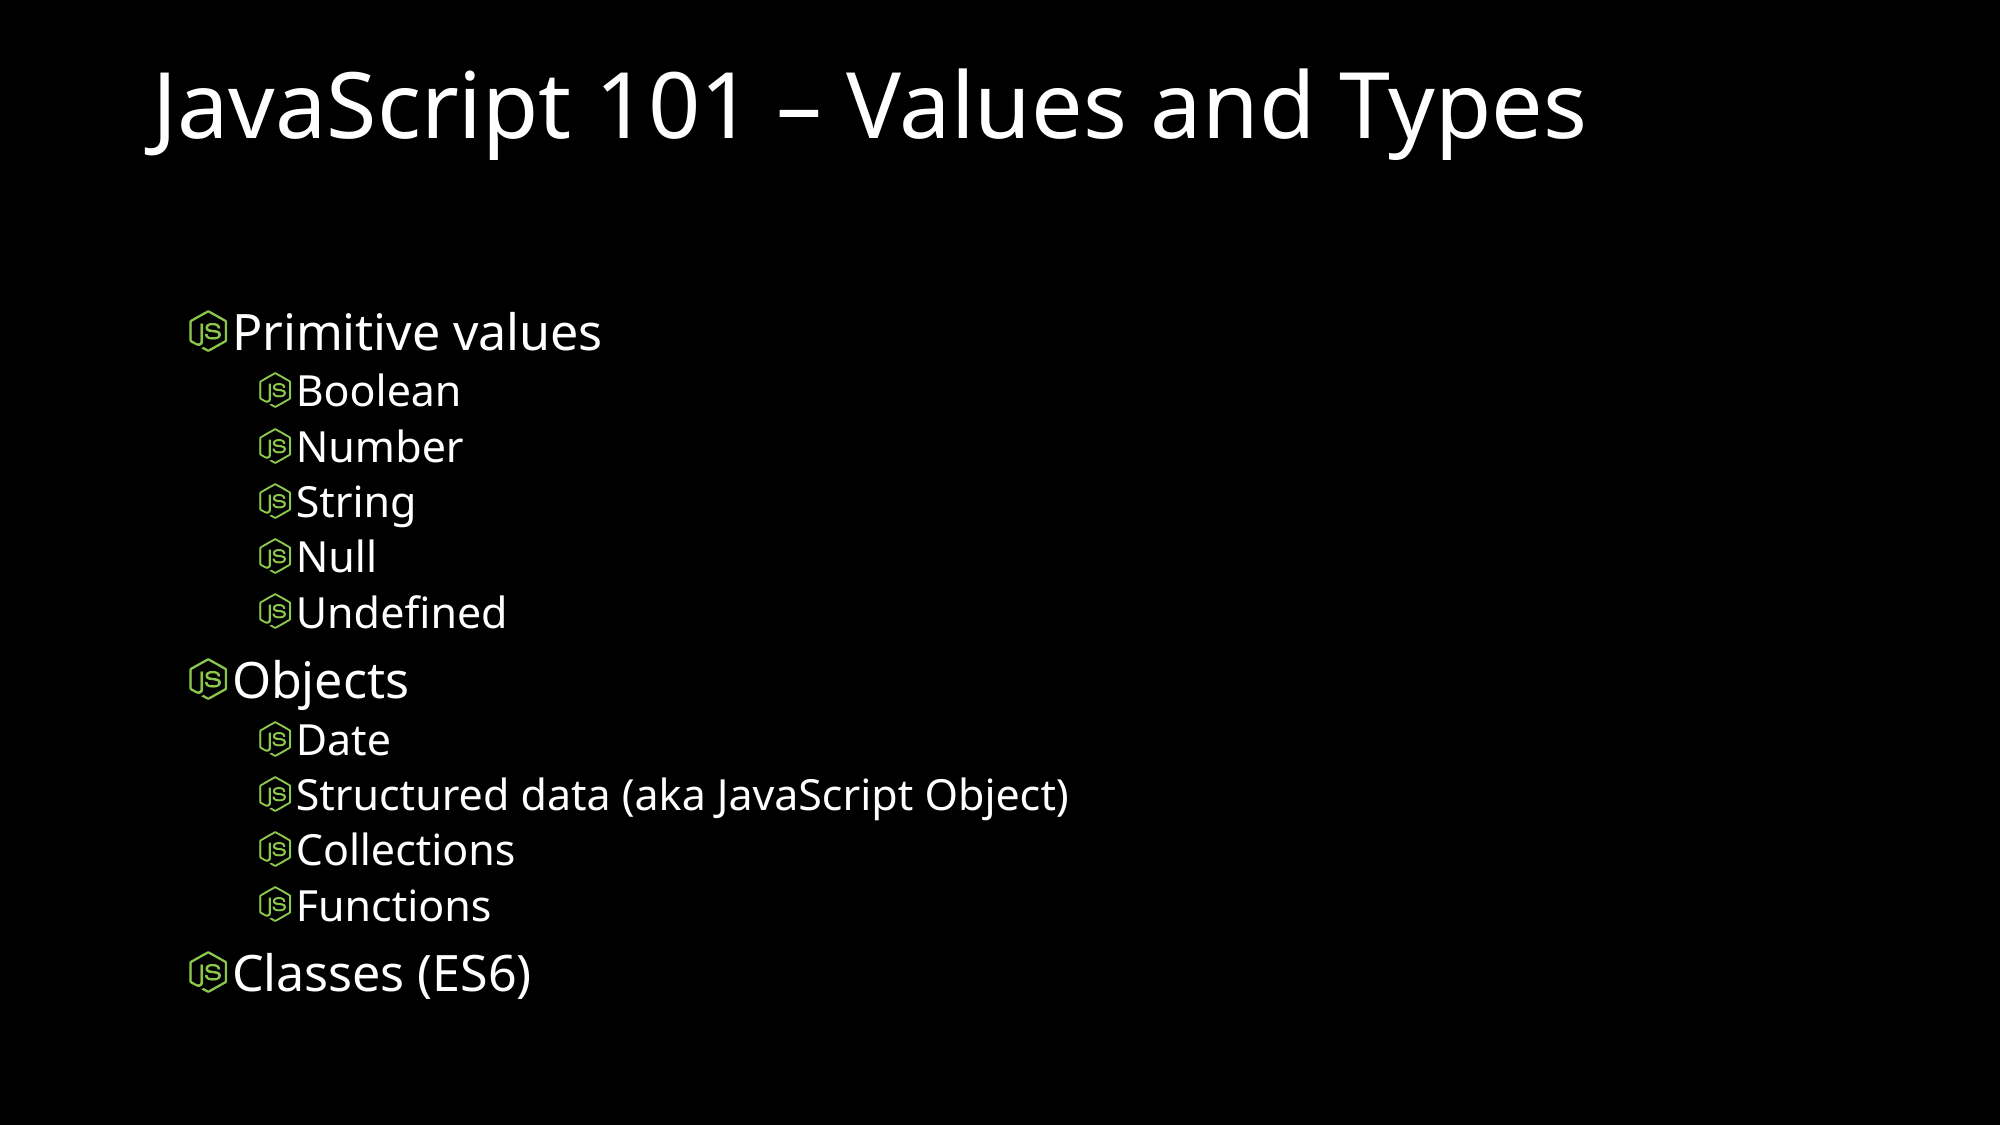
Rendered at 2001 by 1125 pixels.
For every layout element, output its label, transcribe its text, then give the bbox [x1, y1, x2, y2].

title JavaScript 101 – Values and Types [137, 0, 1863, 218]
picture [259, 483, 302, 519]
list Primitive values Boolean Number String Null Undefined Objects Date Structured data (aka JavaScript Object) Collections Functions Classes (ES6) [174, 299, 1863, 1014]
picture [259, 593, 302, 629]
picture [189, 310, 240, 352]
picture [259, 721, 302, 757]
picture [259, 372, 302, 408]
picture [259, 776, 302, 812]
picture [189, 951, 240, 993]
picture [259, 886, 302, 922]
picture [259, 831, 302, 867]
picture [259, 538, 302, 574]
picture [189, 658, 240, 700]
picture [259, 428, 302, 464]
